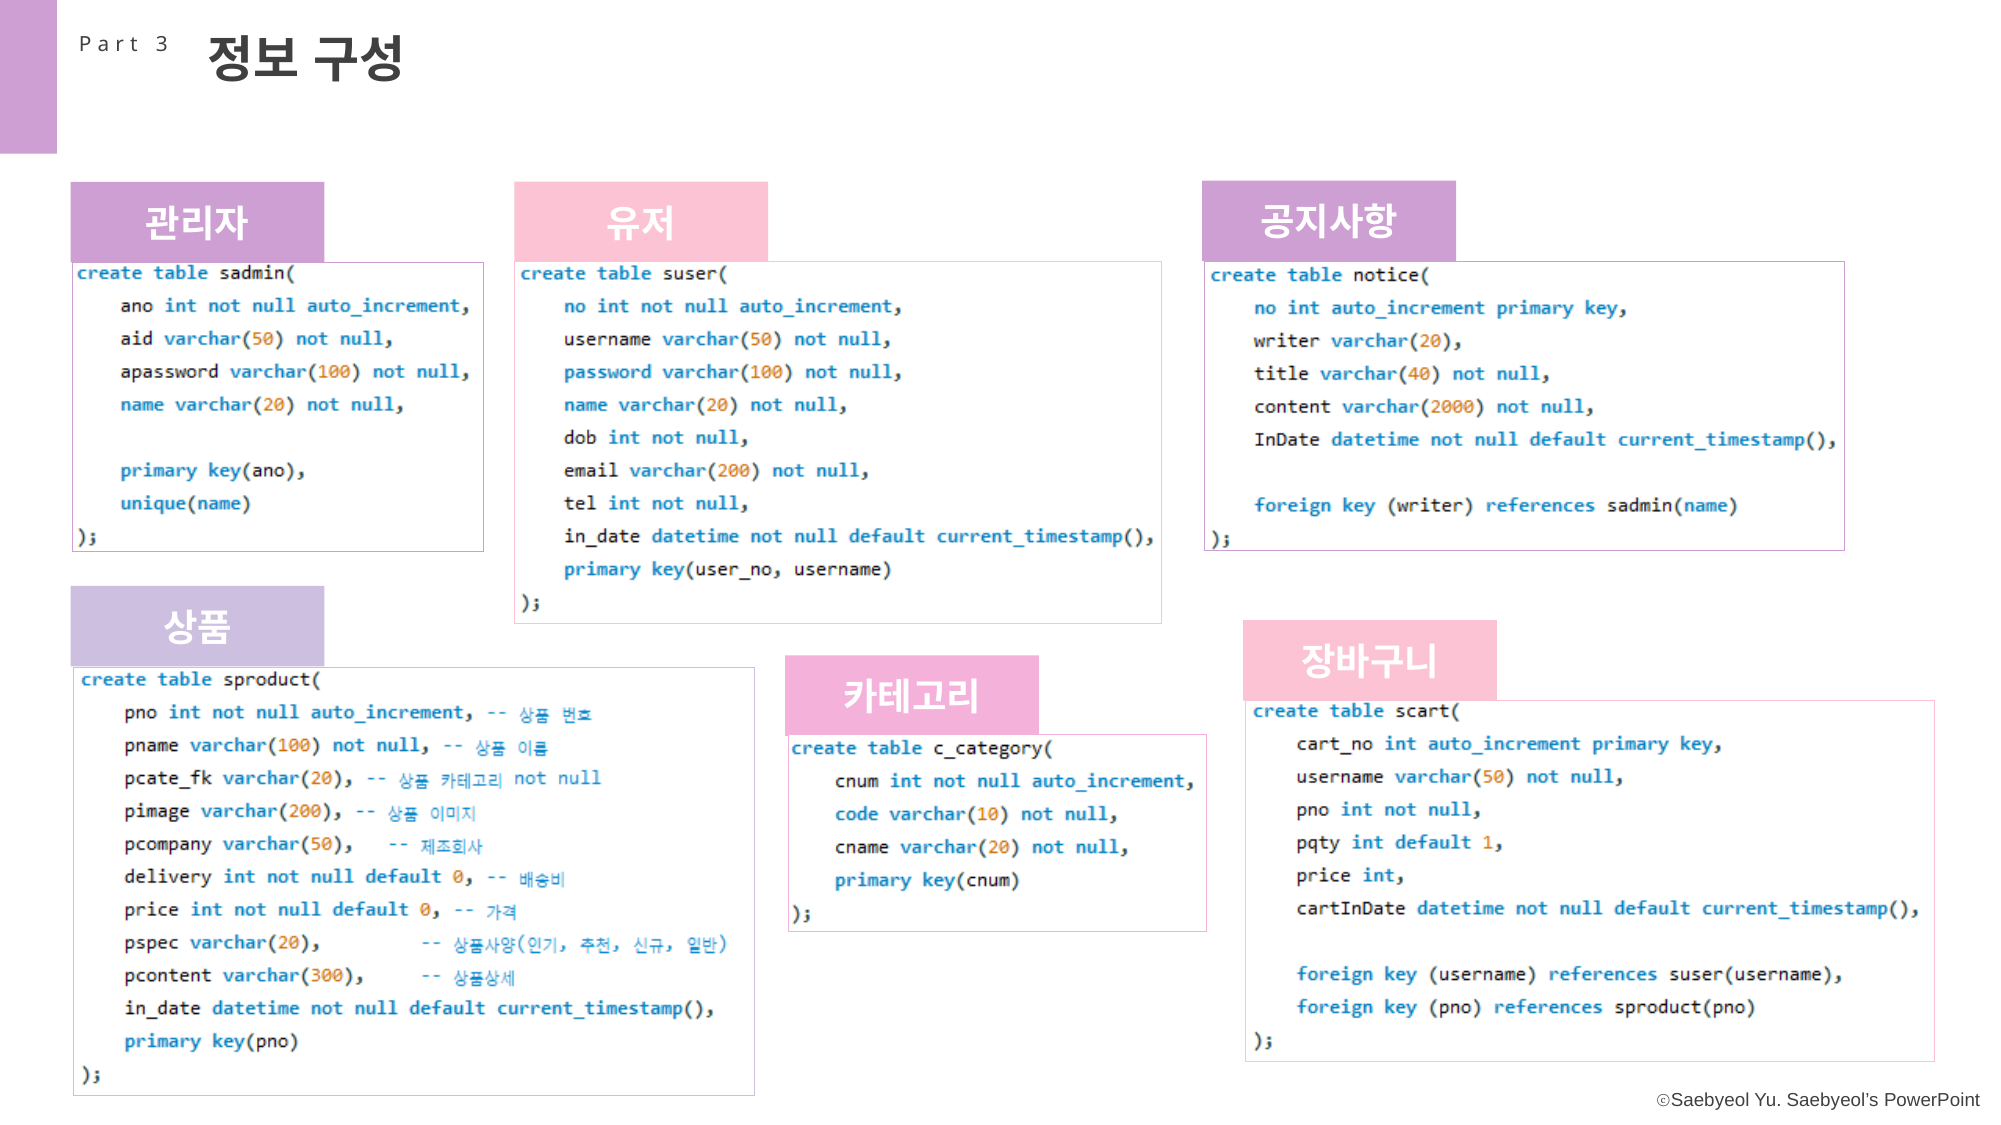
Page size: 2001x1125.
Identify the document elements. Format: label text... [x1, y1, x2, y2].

picture [1204, 261, 1845, 551]
text_box [0, 0, 58, 155]
picture [788, 734, 1207, 932]
text_box 관리자 [70, 181, 325, 263]
text_box 카테고리 [784, 654, 1040, 737]
text_box 상품 [70, 585, 325, 667]
text_box 정보 구성 [192, 20, 421, 95]
text_box 장바구니 [1242, 619, 1498, 702]
picture [73, 667, 755, 1096]
text_box 공지사항 [1201, 179, 1457, 262]
picture [1245, 700, 1935, 1062]
picture [72, 262, 484, 552]
picture [514, 261, 1162, 624]
text_box 유저 [513, 181, 769, 263]
text_box Part 3 [63, 23, 183, 63]
